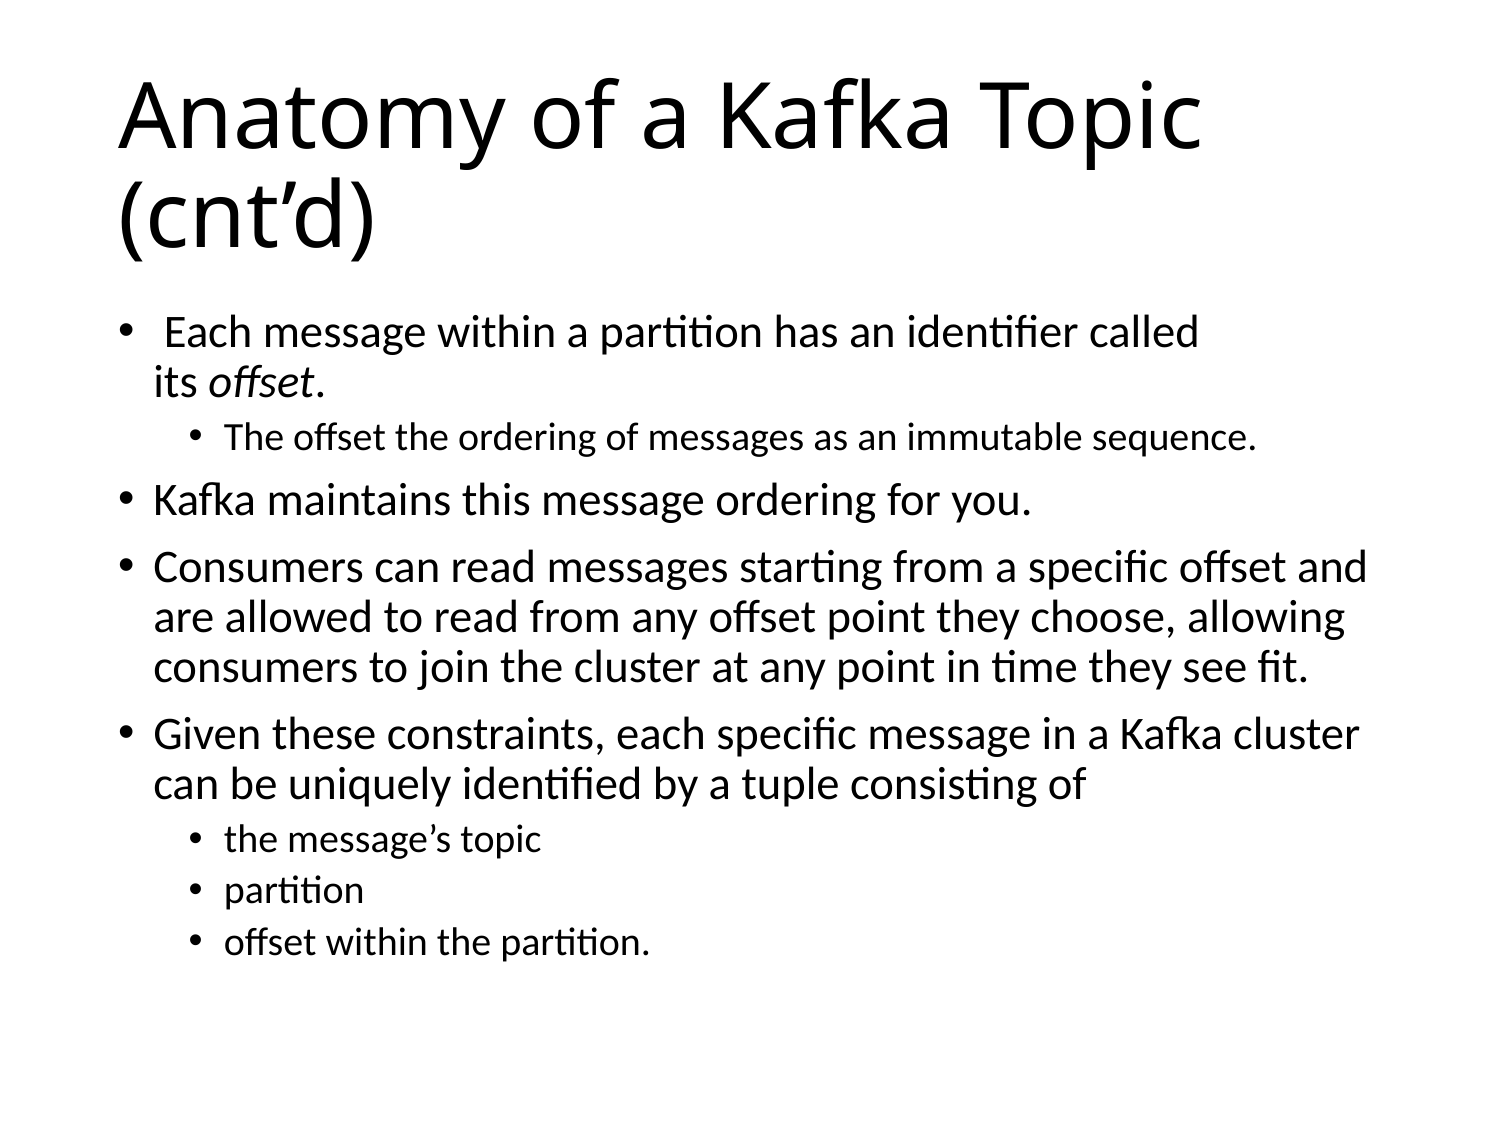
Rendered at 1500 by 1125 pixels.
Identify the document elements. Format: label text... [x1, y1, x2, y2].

list Each message within a partition has an identifier called its offset. The offset the ordering of messages as an immutable sequence. Kafka maintains this message ordering for you. Consumers can read messages starting from a specific offset and are allowed to read from any offset point they choose, allowing consumers to join the cluster at any point in time they see fit. Given these constraints, each specific message in a Kafka cluster can be uniquely identified by a tuple consisting of the message’s topic partition offset within the partition. [103, 299, 1397, 1014]
title Anatomy of a Kafka Topic (cnt’d) [103, 59, 1397, 278]
